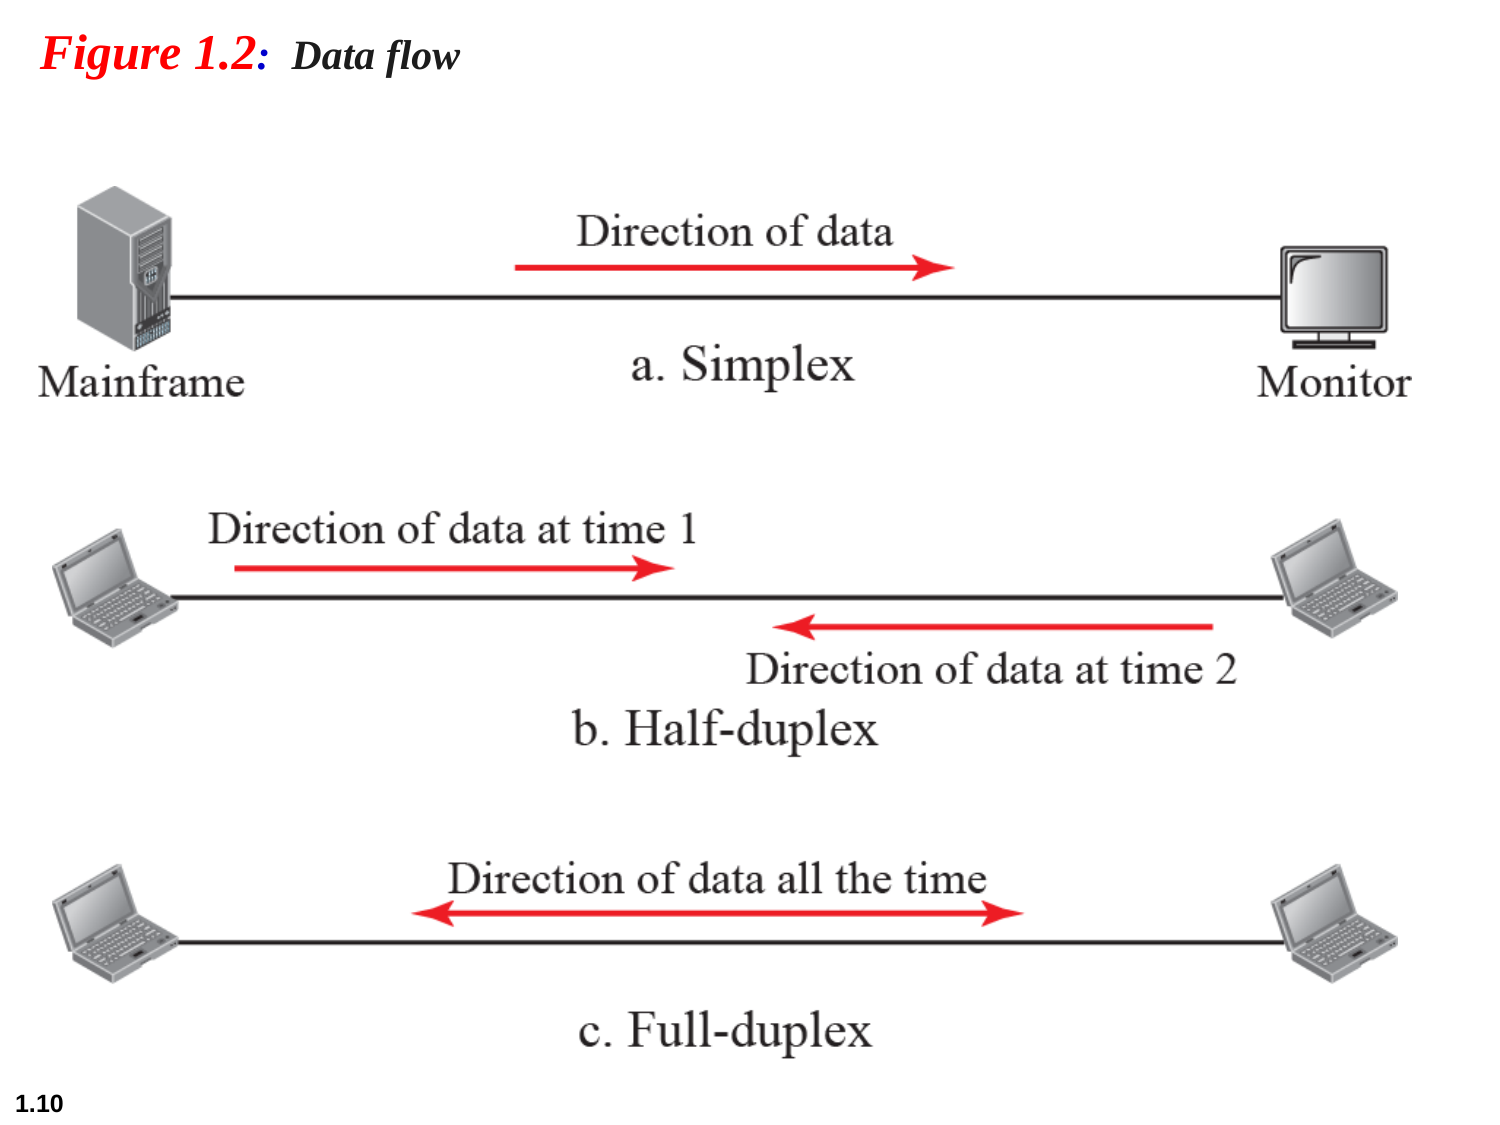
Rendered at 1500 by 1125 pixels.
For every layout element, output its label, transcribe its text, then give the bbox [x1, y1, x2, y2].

picture [38, 186, 1412, 413]
text_box Figure 1.2: Data flow [24, 12, 1500, 88]
text_box 1.‹#› [0, 1049, 313, 1125]
picture [52, 504, 1398, 763]
picture [52, 853, 1398, 1063]
